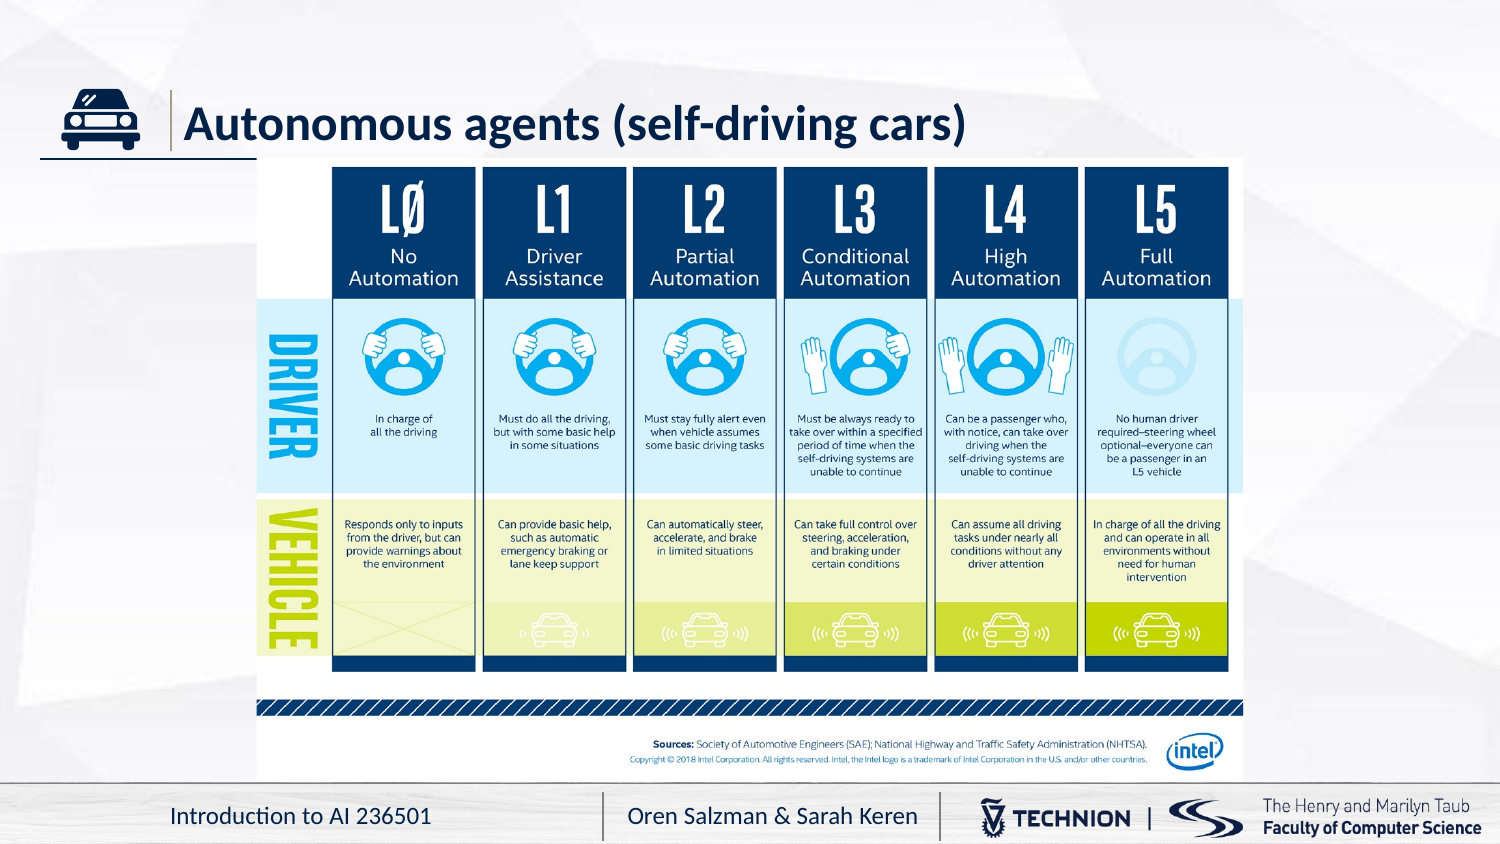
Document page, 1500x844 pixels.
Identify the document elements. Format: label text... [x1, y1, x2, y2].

title Autonomous agents (self-driving cars) [183, 38, 1463, 159]
picture [980, 798, 1482, 838]
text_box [61, 88, 141, 151]
picture [0, 0, 1500, 783]
